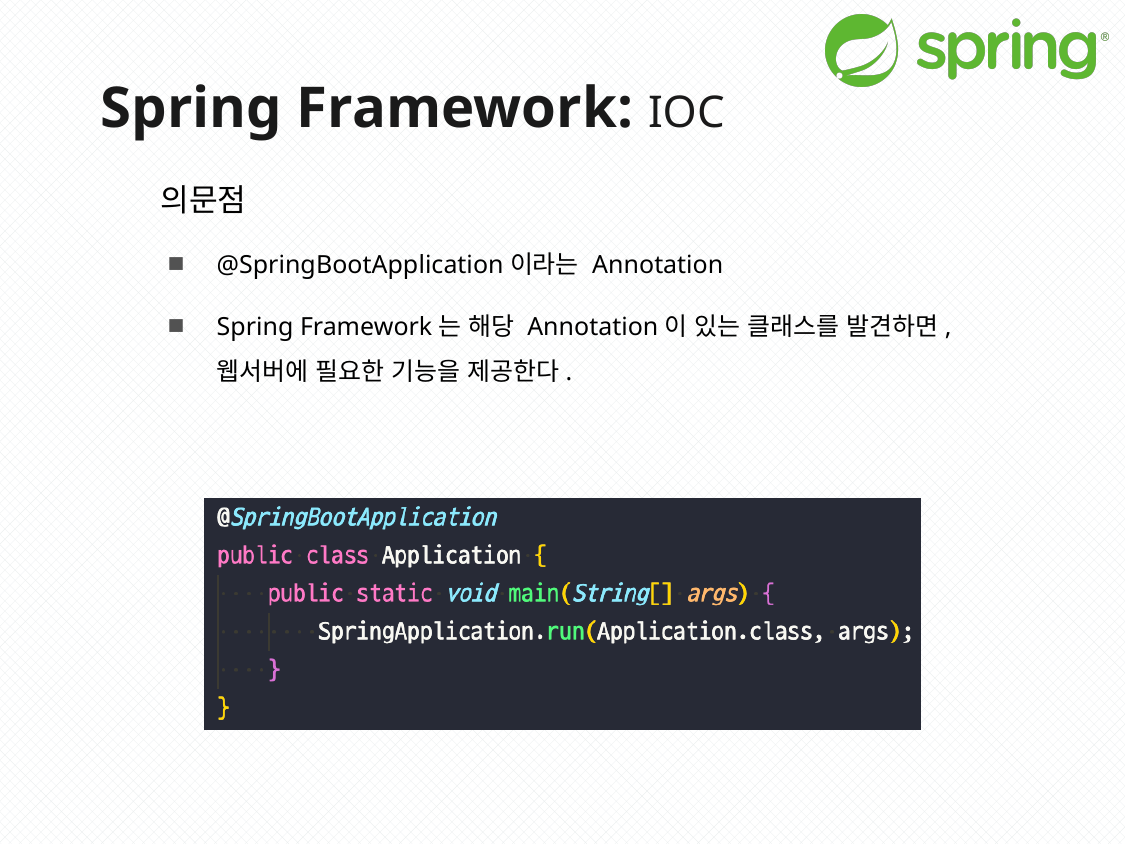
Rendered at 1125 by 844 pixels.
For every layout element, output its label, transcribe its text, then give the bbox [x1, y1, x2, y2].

picture [824, 13, 1109, 88]
picture [204, 497, 921, 730]
picture [169, 257, 183, 270]
picture [169, 319, 183, 332]
text_box Spring Framework: IOC [89, 50, 1036, 149]
list 의문점 @SpringBootApplication이라는 Annotation Spring Framework는 해당 Annotation이 있는 클래스를 발견하면, 웹서버에 필요한 기능을 제공한다. [89, 149, 1036, 794]
